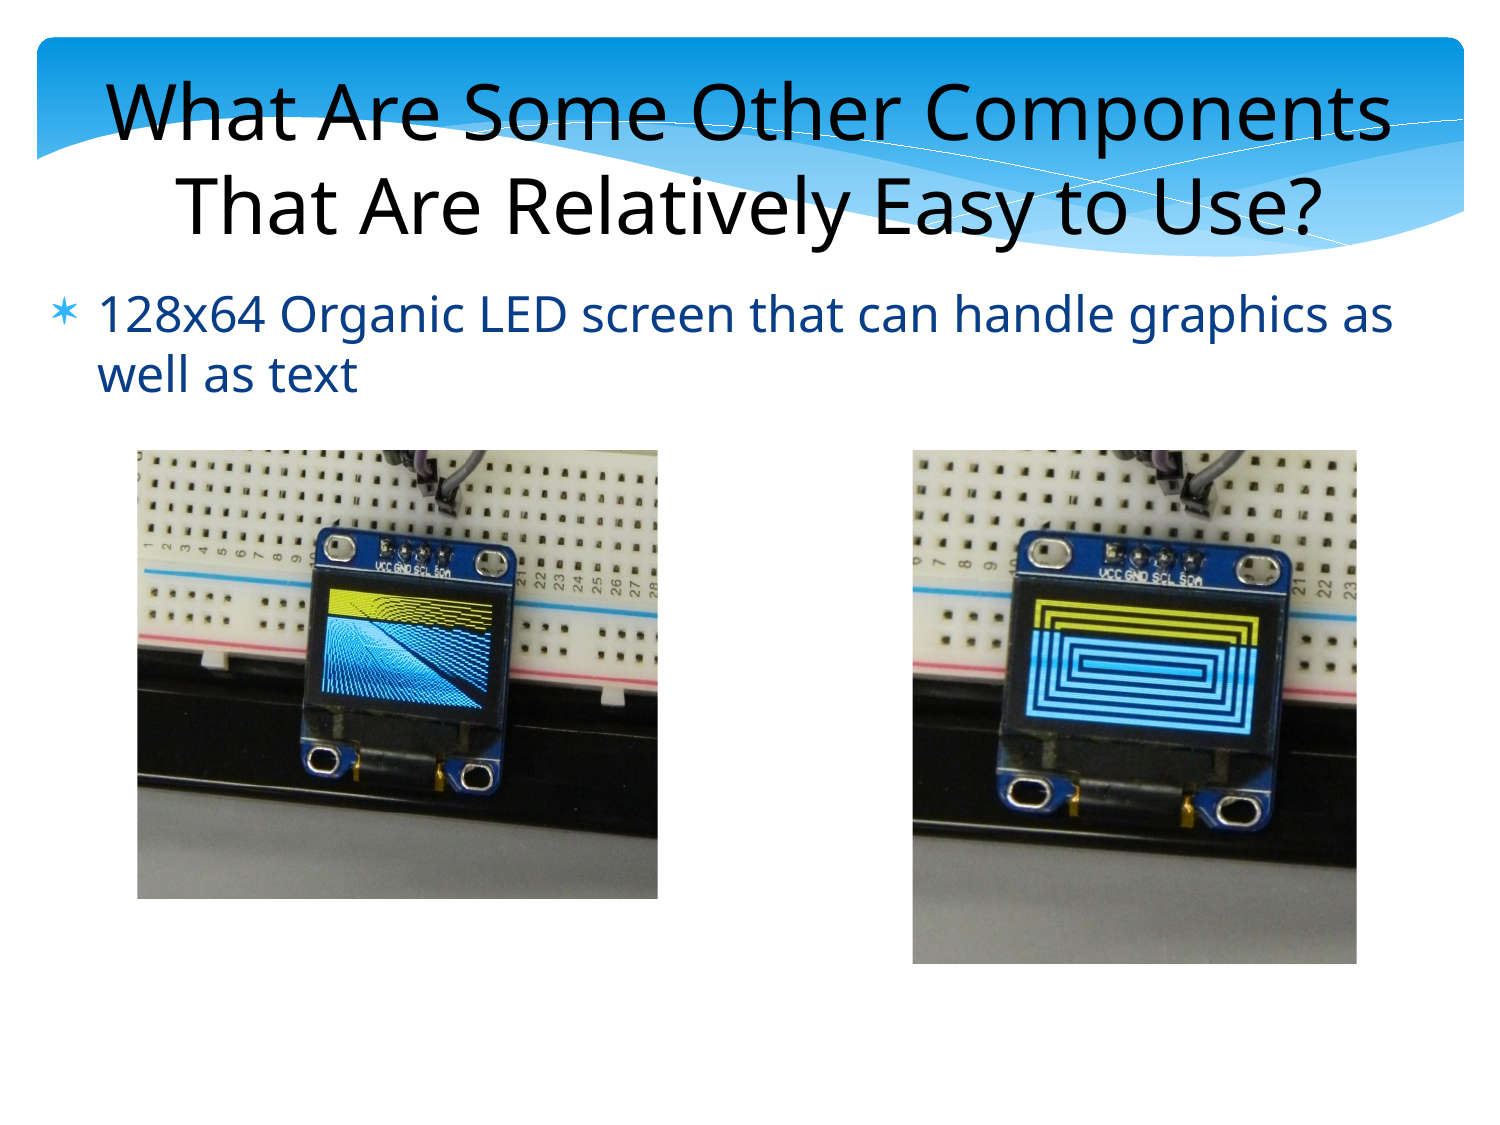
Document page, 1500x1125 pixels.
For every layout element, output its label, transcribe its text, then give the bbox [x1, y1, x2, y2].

text_box 128x64 Organic LED screen that can handle graphics as well as text [37, 274, 1463, 1088]
text_box What Are Some Other Components That Are Relatively Easy to Use? [74, 55, 1425, 261]
picture [912, 449, 1357, 964]
picture [137, 449, 658, 900]
